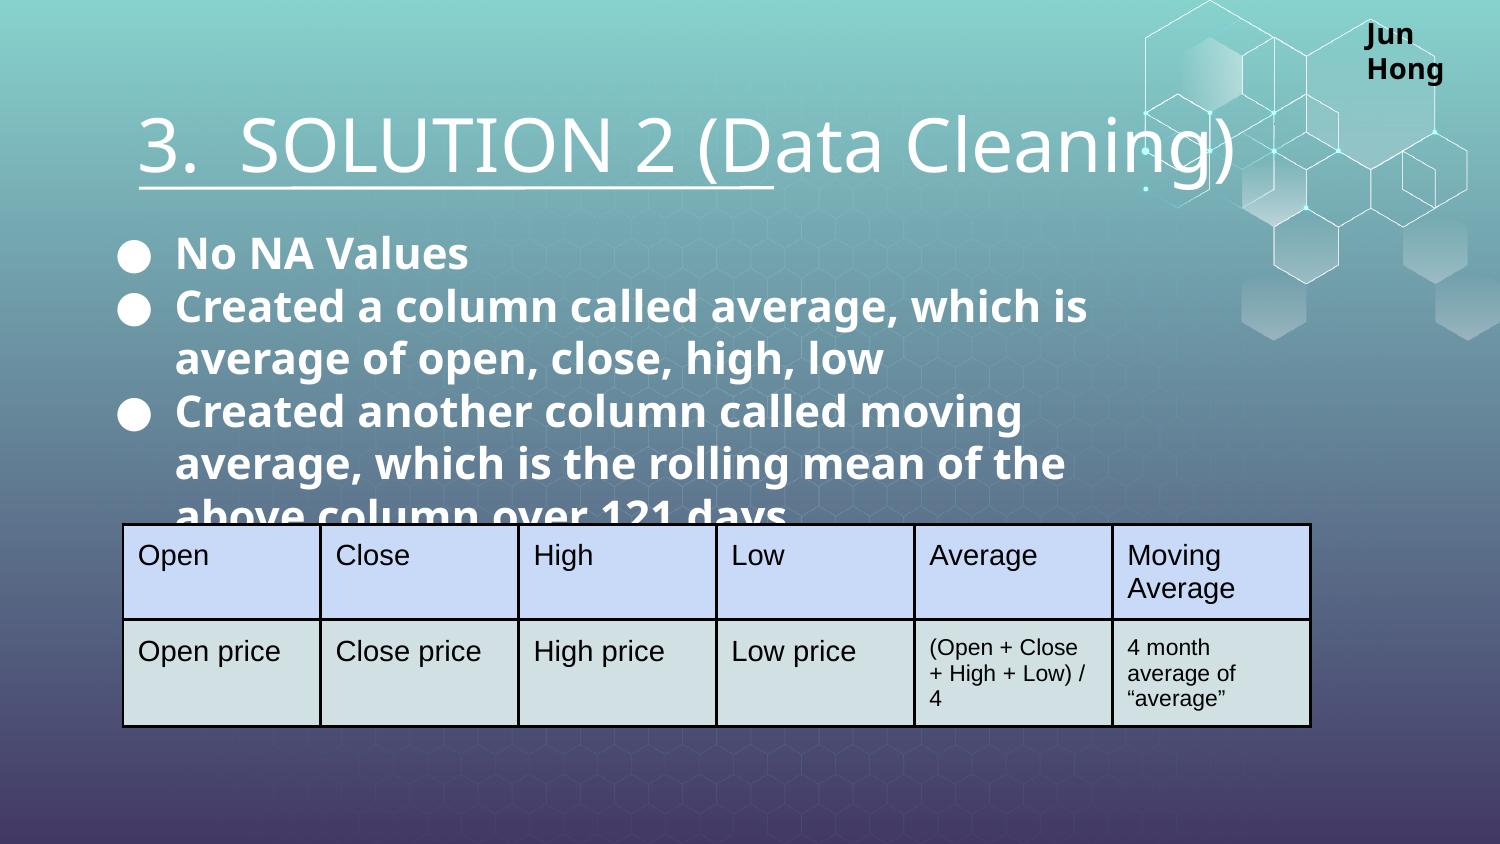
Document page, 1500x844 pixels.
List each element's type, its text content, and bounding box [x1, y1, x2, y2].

picture [102, 0, 1500, 844]
table_cell Open price [124, 621, 319, 725]
table_header Average [916, 526, 1111, 618]
table_cell High price [520, 621, 715, 725]
table_cell (Open + Close + High + Low) / 4 [916, 621, 1111, 725]
table_header Open [124, 526, 319, 618]
title 3. SOLUTION 2 (Data Cleaning) [122, 82, 1500, 193]
text_box Jun Hong [1351, 0, 1500, 68]
text_box No NA Values Created a column called average, which is average of open, close, high, low Created another column called moving average, which is the rolling mean of the above column over 121 days [84, 210, 1175, 506]
table_header High [520, 526, 715, 618]
table_header Low [718, 526, 913, 618]
table_header Moving Average [1114, 526, 1309, 618]
table_cell Low price [718, 621, 913, 725]
table_cell Close price [322, 621, 517, 725]
table_cell 4 month average of “average” [1114, 621, 1309, 725]
table_header Close [322, 526, 517, 618]
